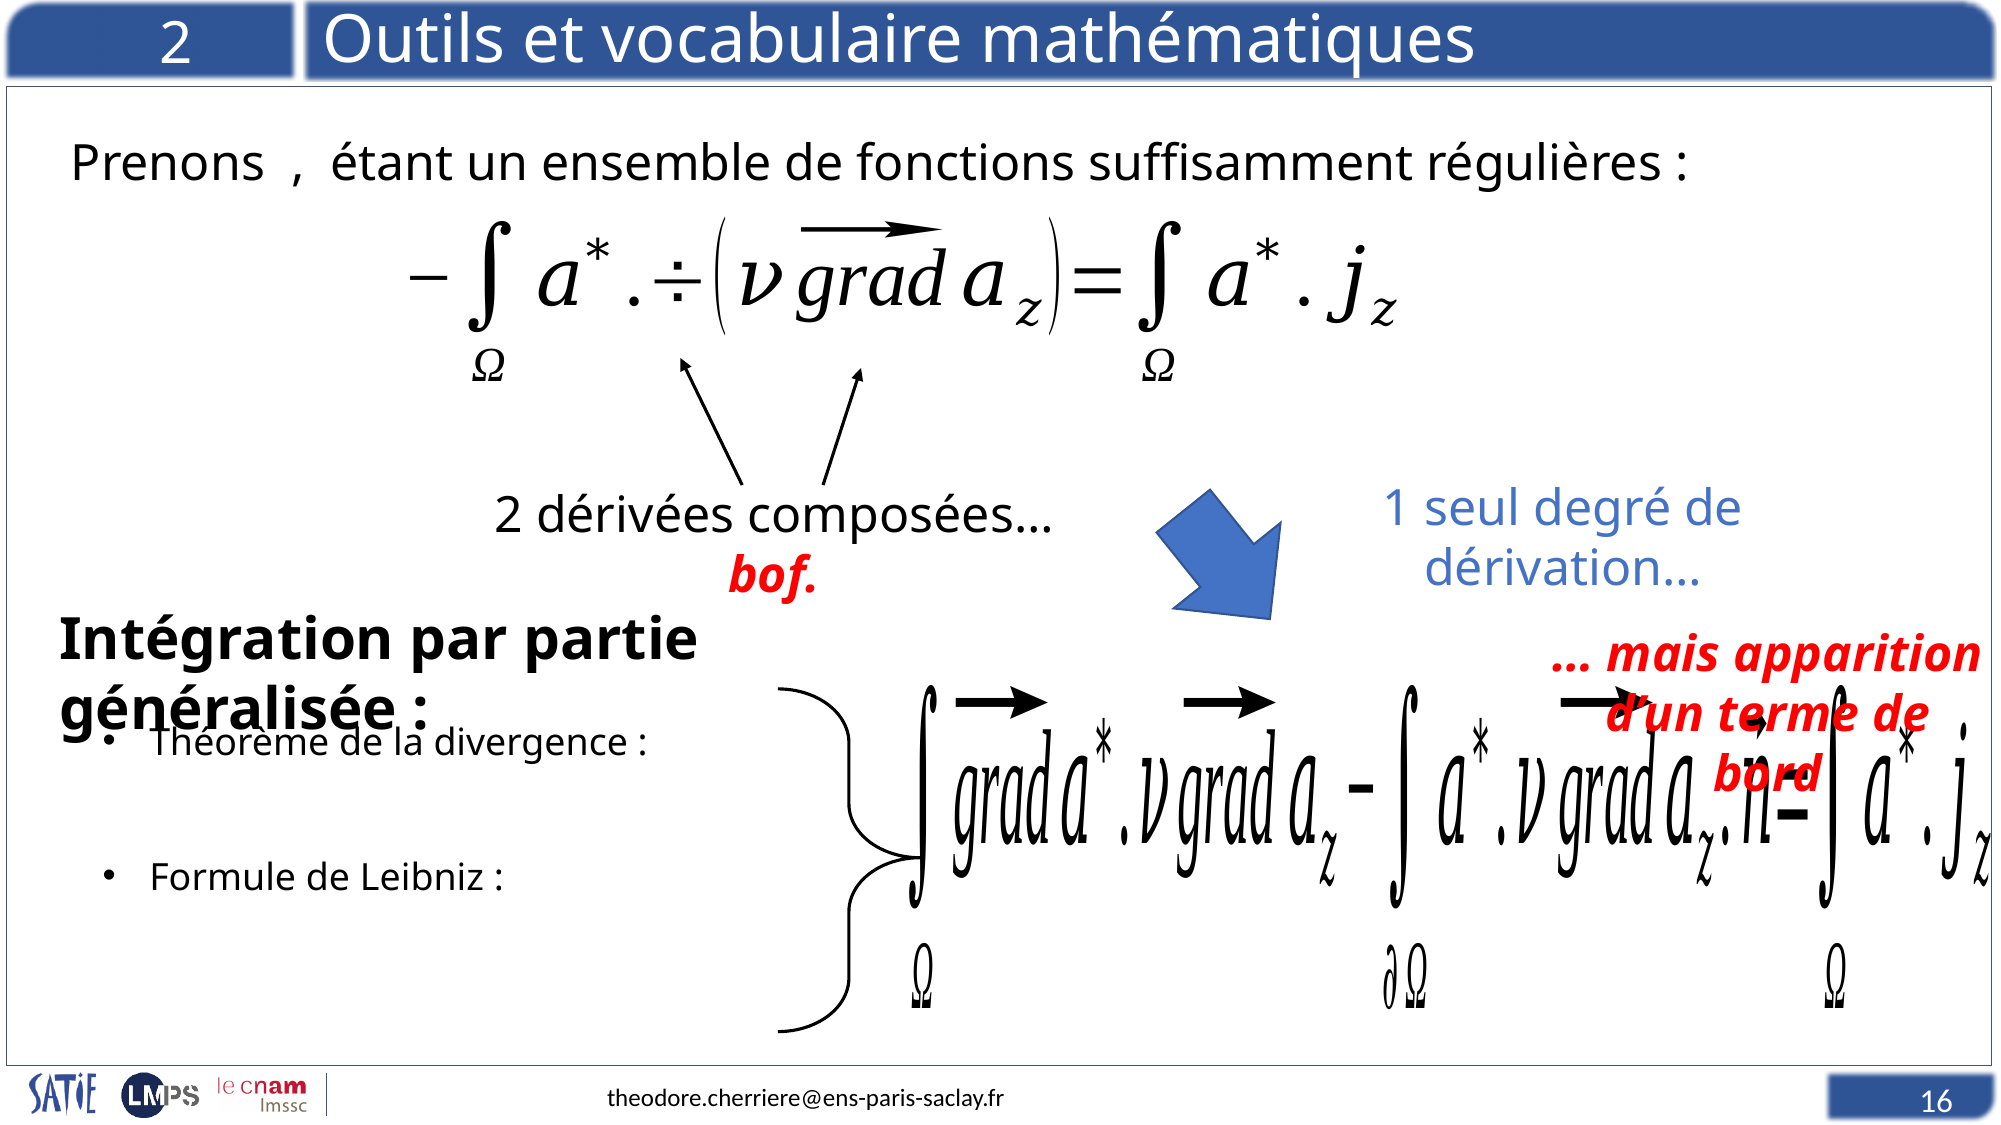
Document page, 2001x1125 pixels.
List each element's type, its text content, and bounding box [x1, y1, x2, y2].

text_box … mais apparition d’un terme de bord [1535, 613, 2000, 809]
slide_number 16 [1870, 1068, 1968, 1125]
picture [29, 1072, 96, 1116]
list 2 [55, 5, 297, 84]
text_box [680, 358, 743, 485]
text_box [777, 687, 920, 1034]
picture [121, 1072, 201, 1118]
text_box 2 dérivées composées… bof. [438, 475, 1110, 611]
picture [218, 1077, 307, 1112]
title Outils et vocabulaire mathématiques [307, 0, 1945, 83]
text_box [823, 368, 861, 486]
text_box [1155, 488, 1282, 621]
text_box 1 seul degré de dérivation… [1334, 468, 1792, 603]
text_box Intégration par partie généralisée : [44, 593, 1031, 749]
